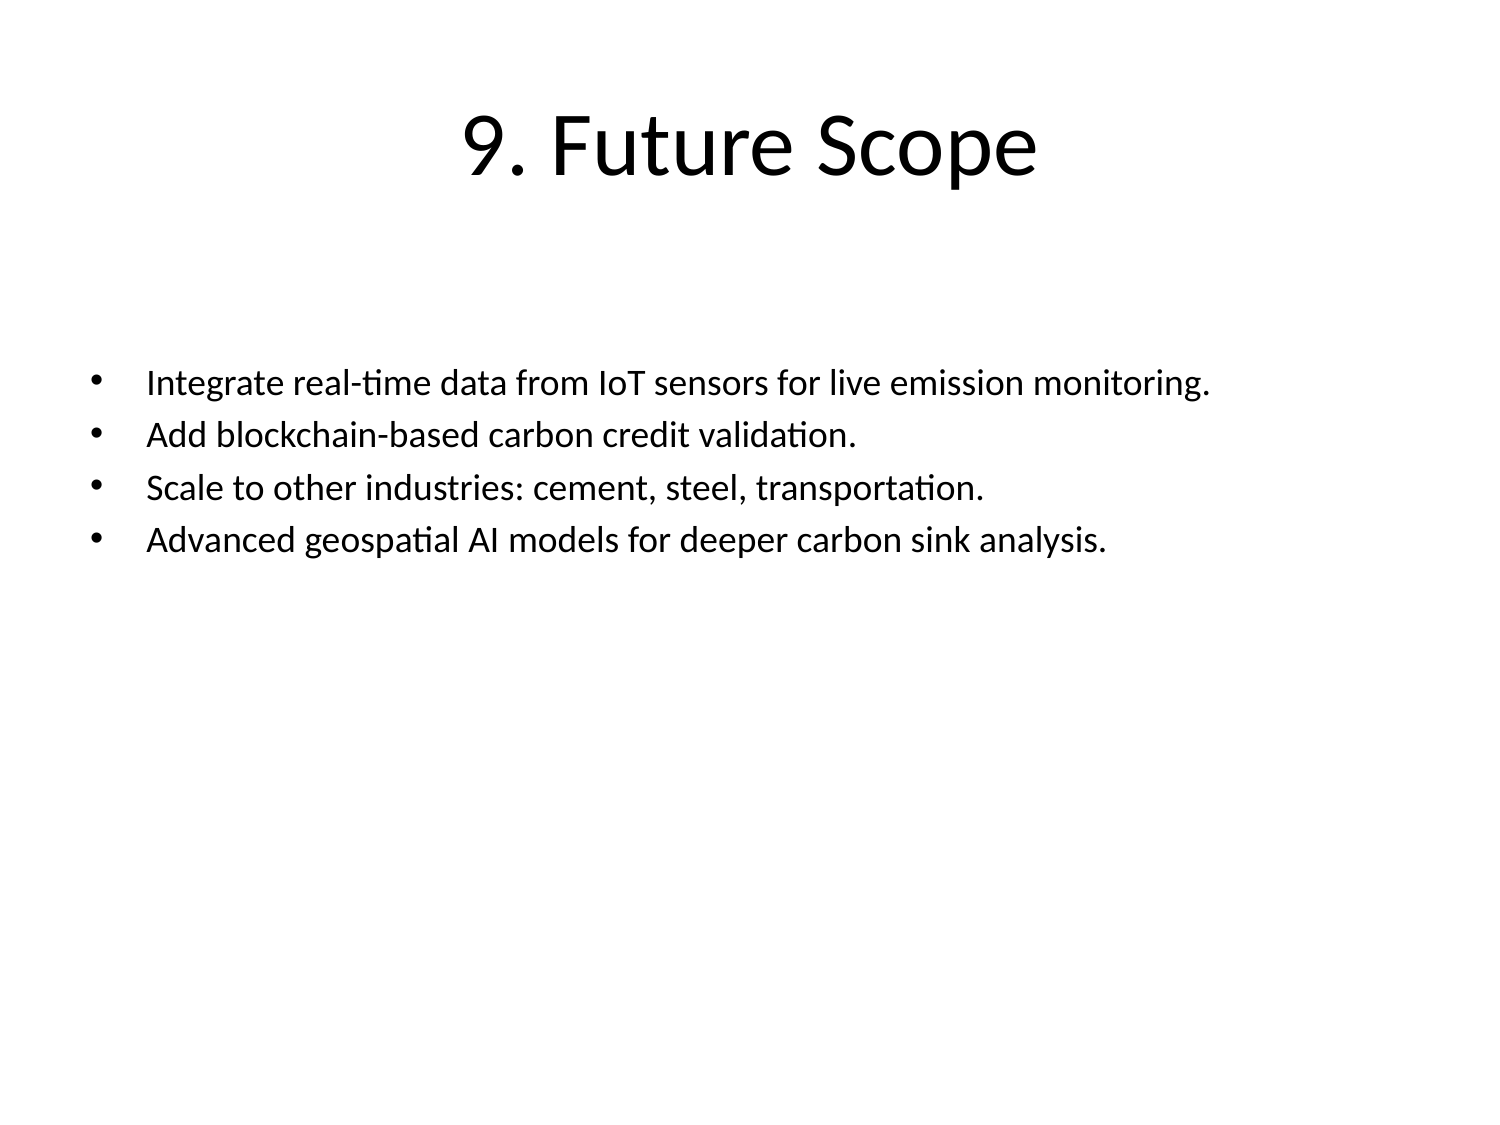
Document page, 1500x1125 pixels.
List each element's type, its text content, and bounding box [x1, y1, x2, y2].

list Integrate real-time data from IoT sensors for live emission monitoring. Add blockchain-based carbon credit validation. Scale to other industries: cement, steel, transportation. Advanced geospatial AI models for deeper carbon sink analysis. [75, 262, 1425, 1005]
title 9. Future Scope [75, 45, 1425, 233]
